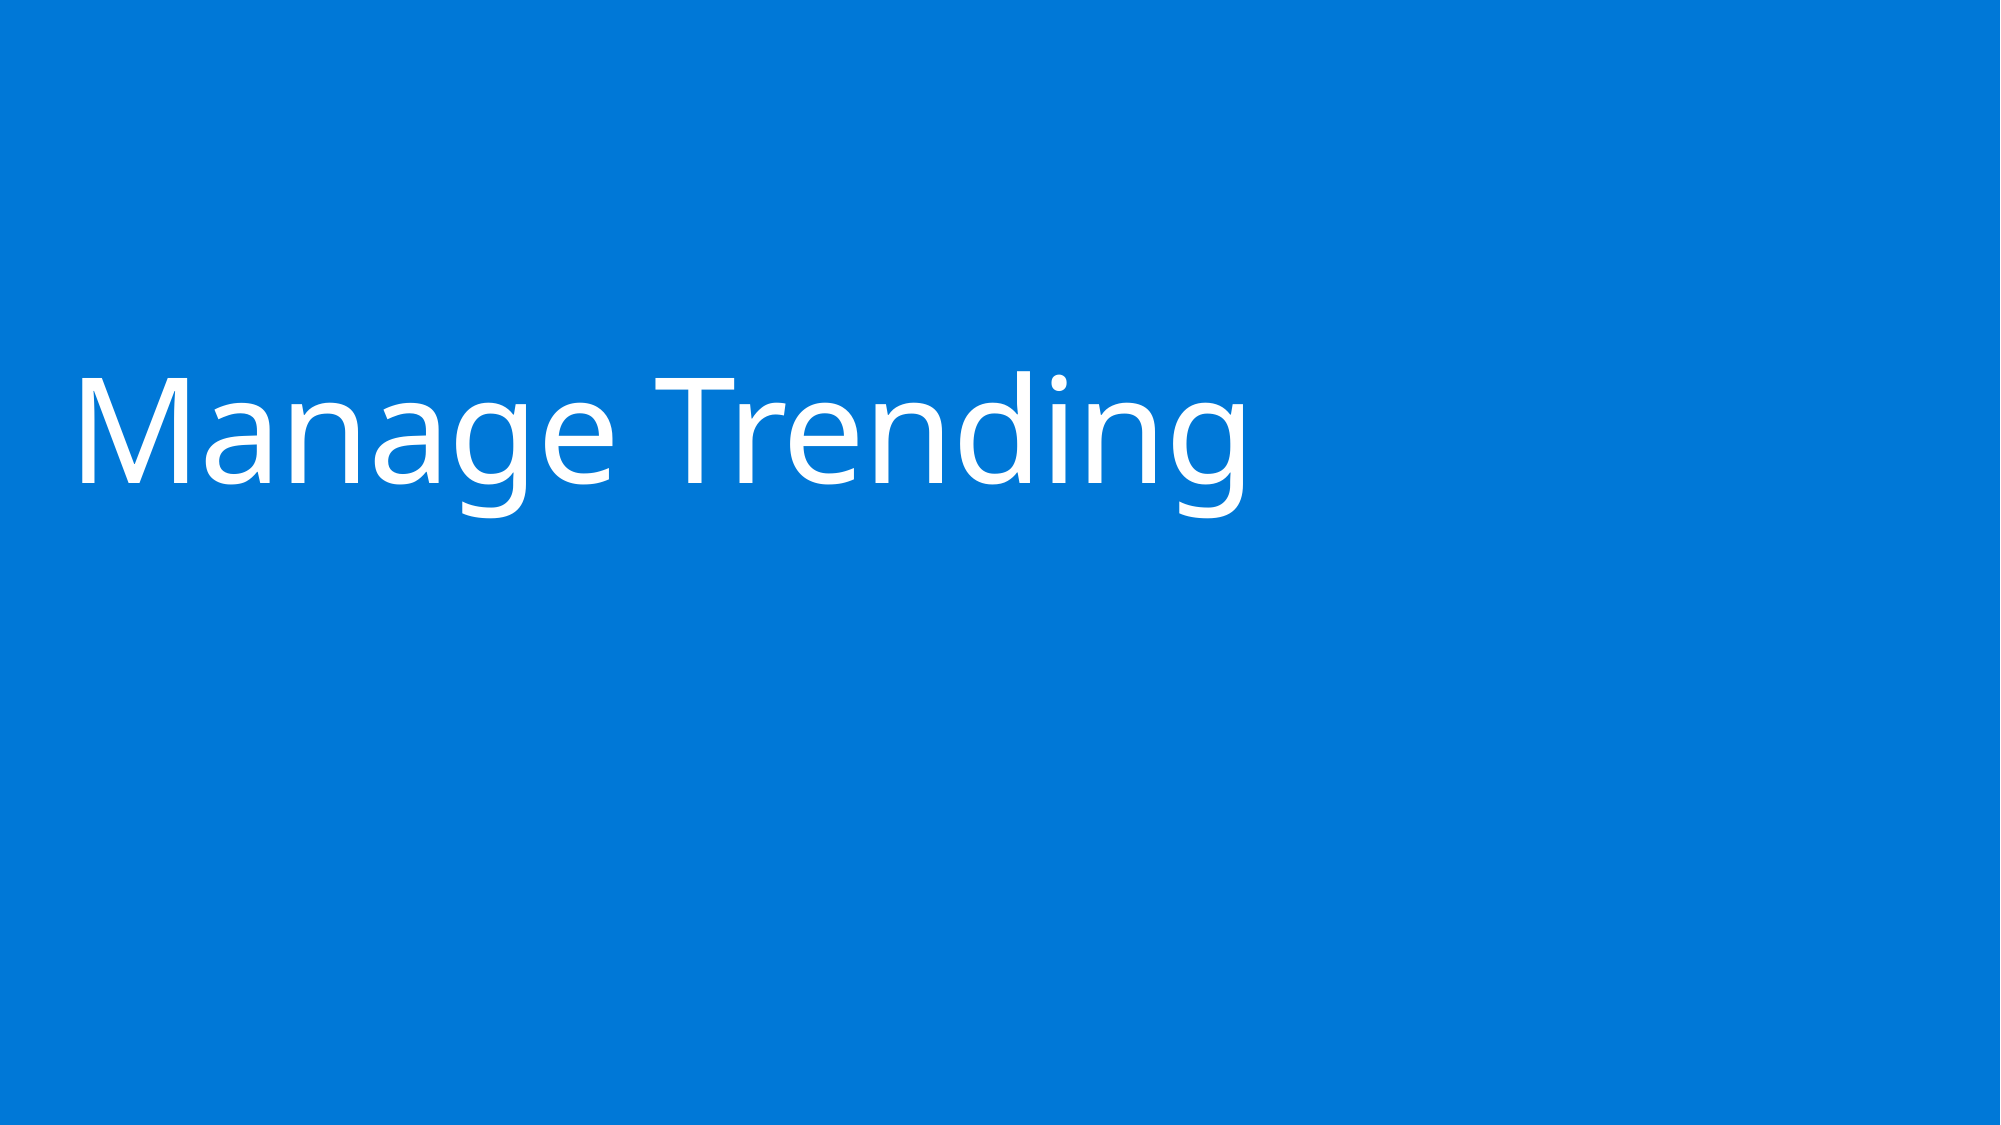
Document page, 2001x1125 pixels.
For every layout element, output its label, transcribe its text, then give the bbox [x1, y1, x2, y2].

title Manage Trending [44, 341, 1956, 532]
